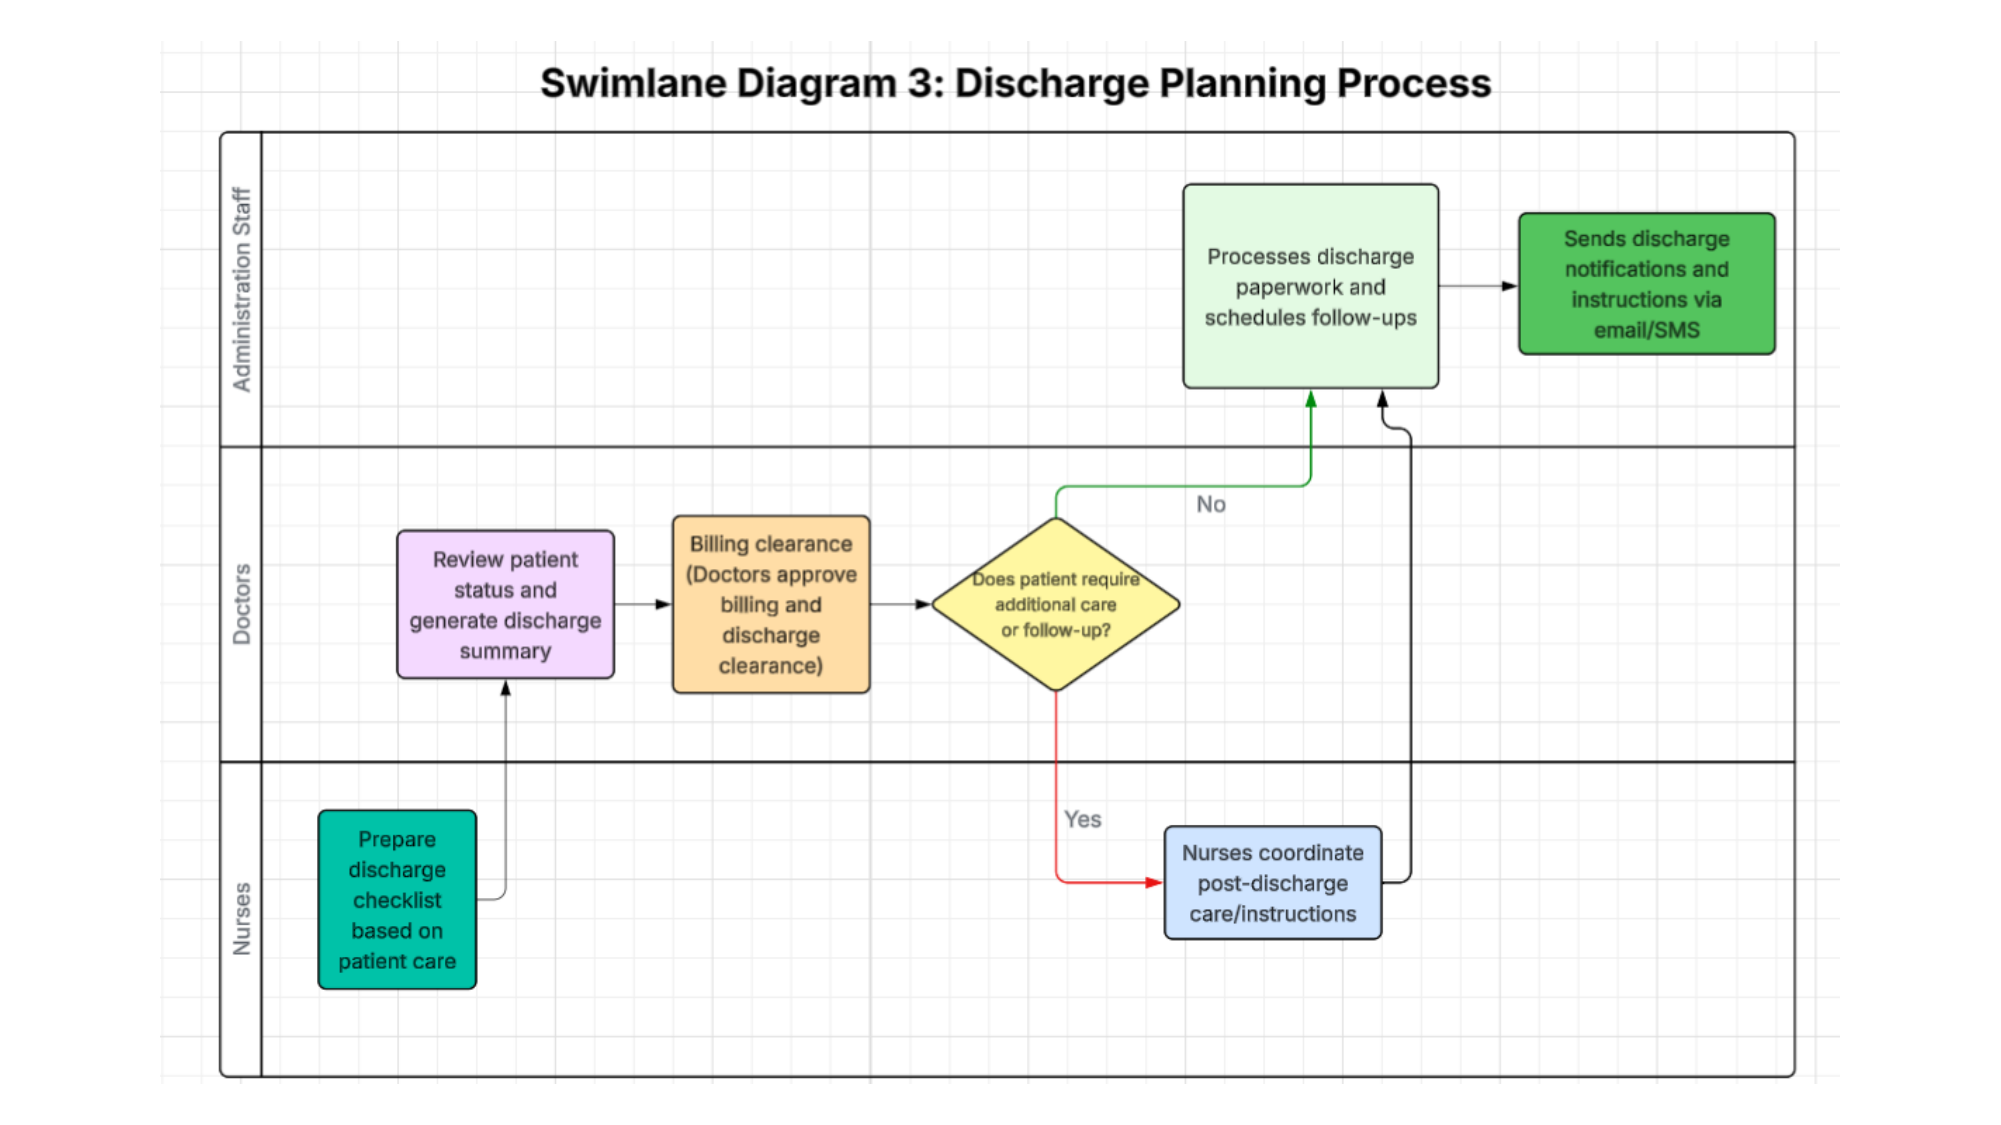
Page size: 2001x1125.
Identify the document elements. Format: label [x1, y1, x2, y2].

list [160, 40, 1840, 1084]
